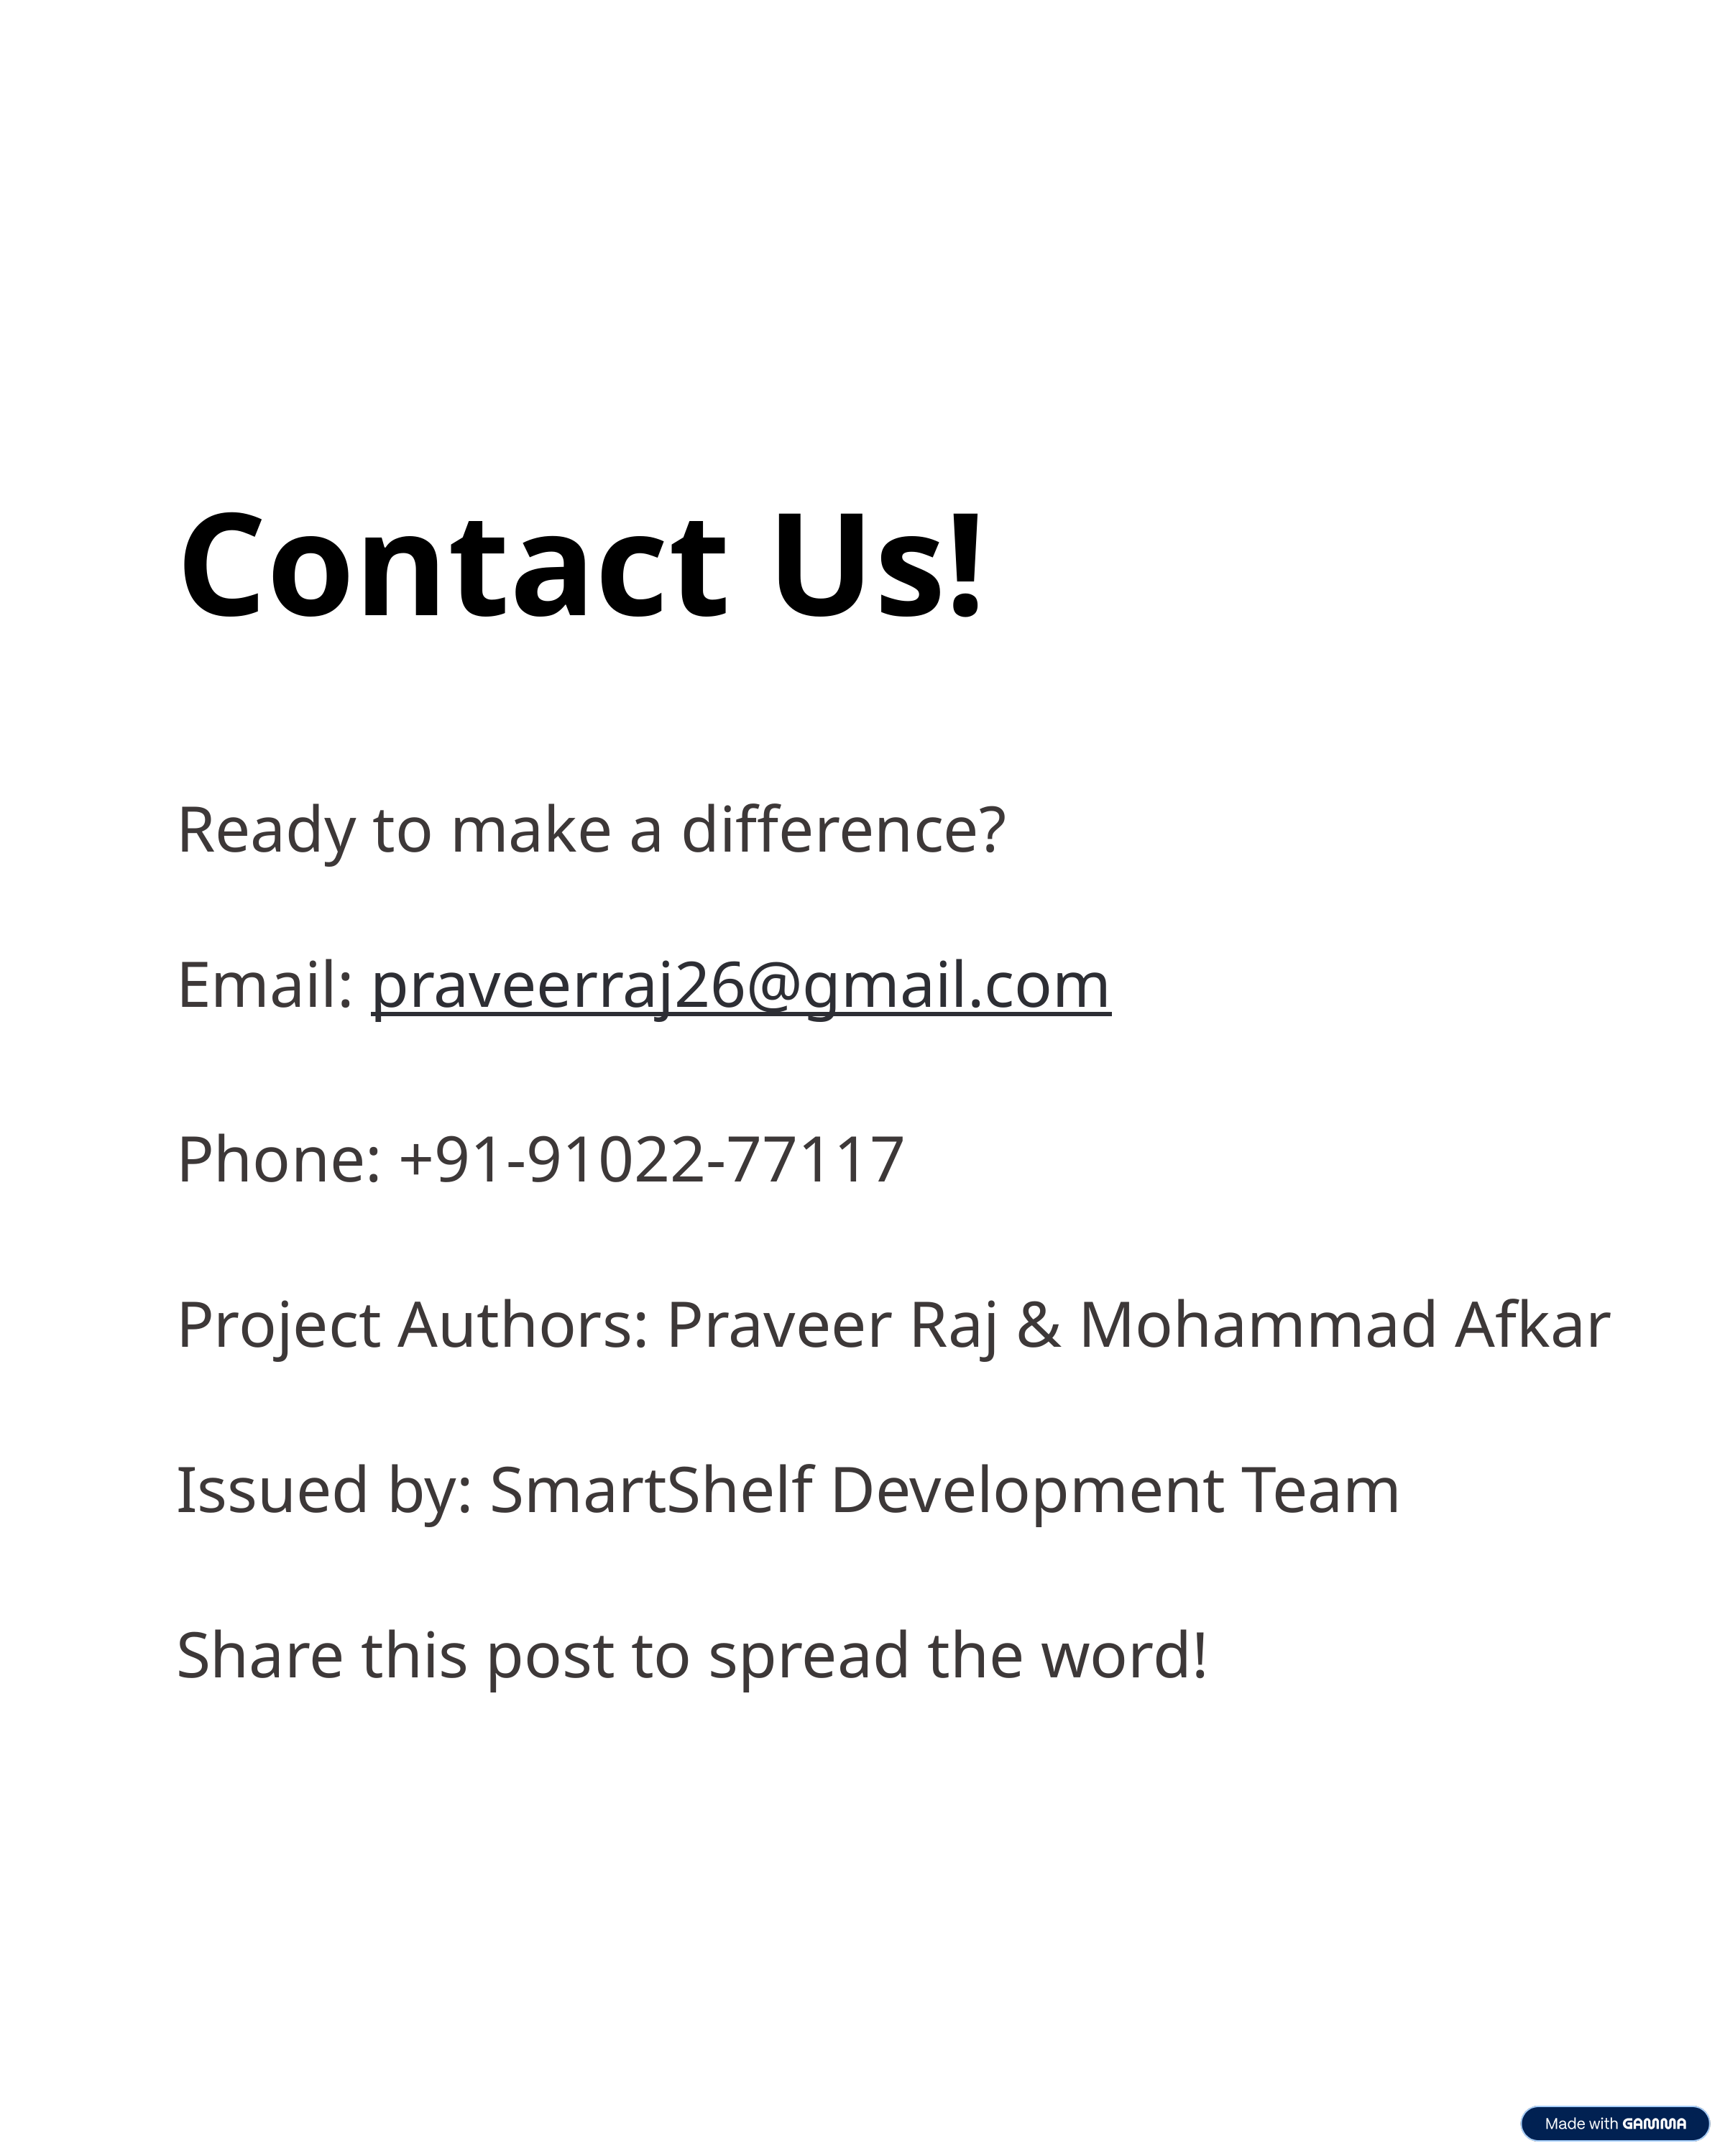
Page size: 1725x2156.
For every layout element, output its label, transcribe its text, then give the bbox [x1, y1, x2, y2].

text_box Issued by: SmartShelf Development Team [176, 1430, 1549, 1526]
text_box Contact Us! [176, 466, 1549, 645]
text_box Ready to make a difference? [176, 770, 1549, 865]
text_box Share this post to spread the word! [176, 1595, 1549, 1690]
picture [1514, 2099, 1717, 2148]
text_box Phone: +91-91022-77117 [176, 1100, 1549, 1195]
text_box Email: praveerraj26@gmail.com [176, 935, 1549, 1030]
text_box Project Authors: Praveer Raj & Mohammad Afkar [176, 1266, 1549, 1360]
